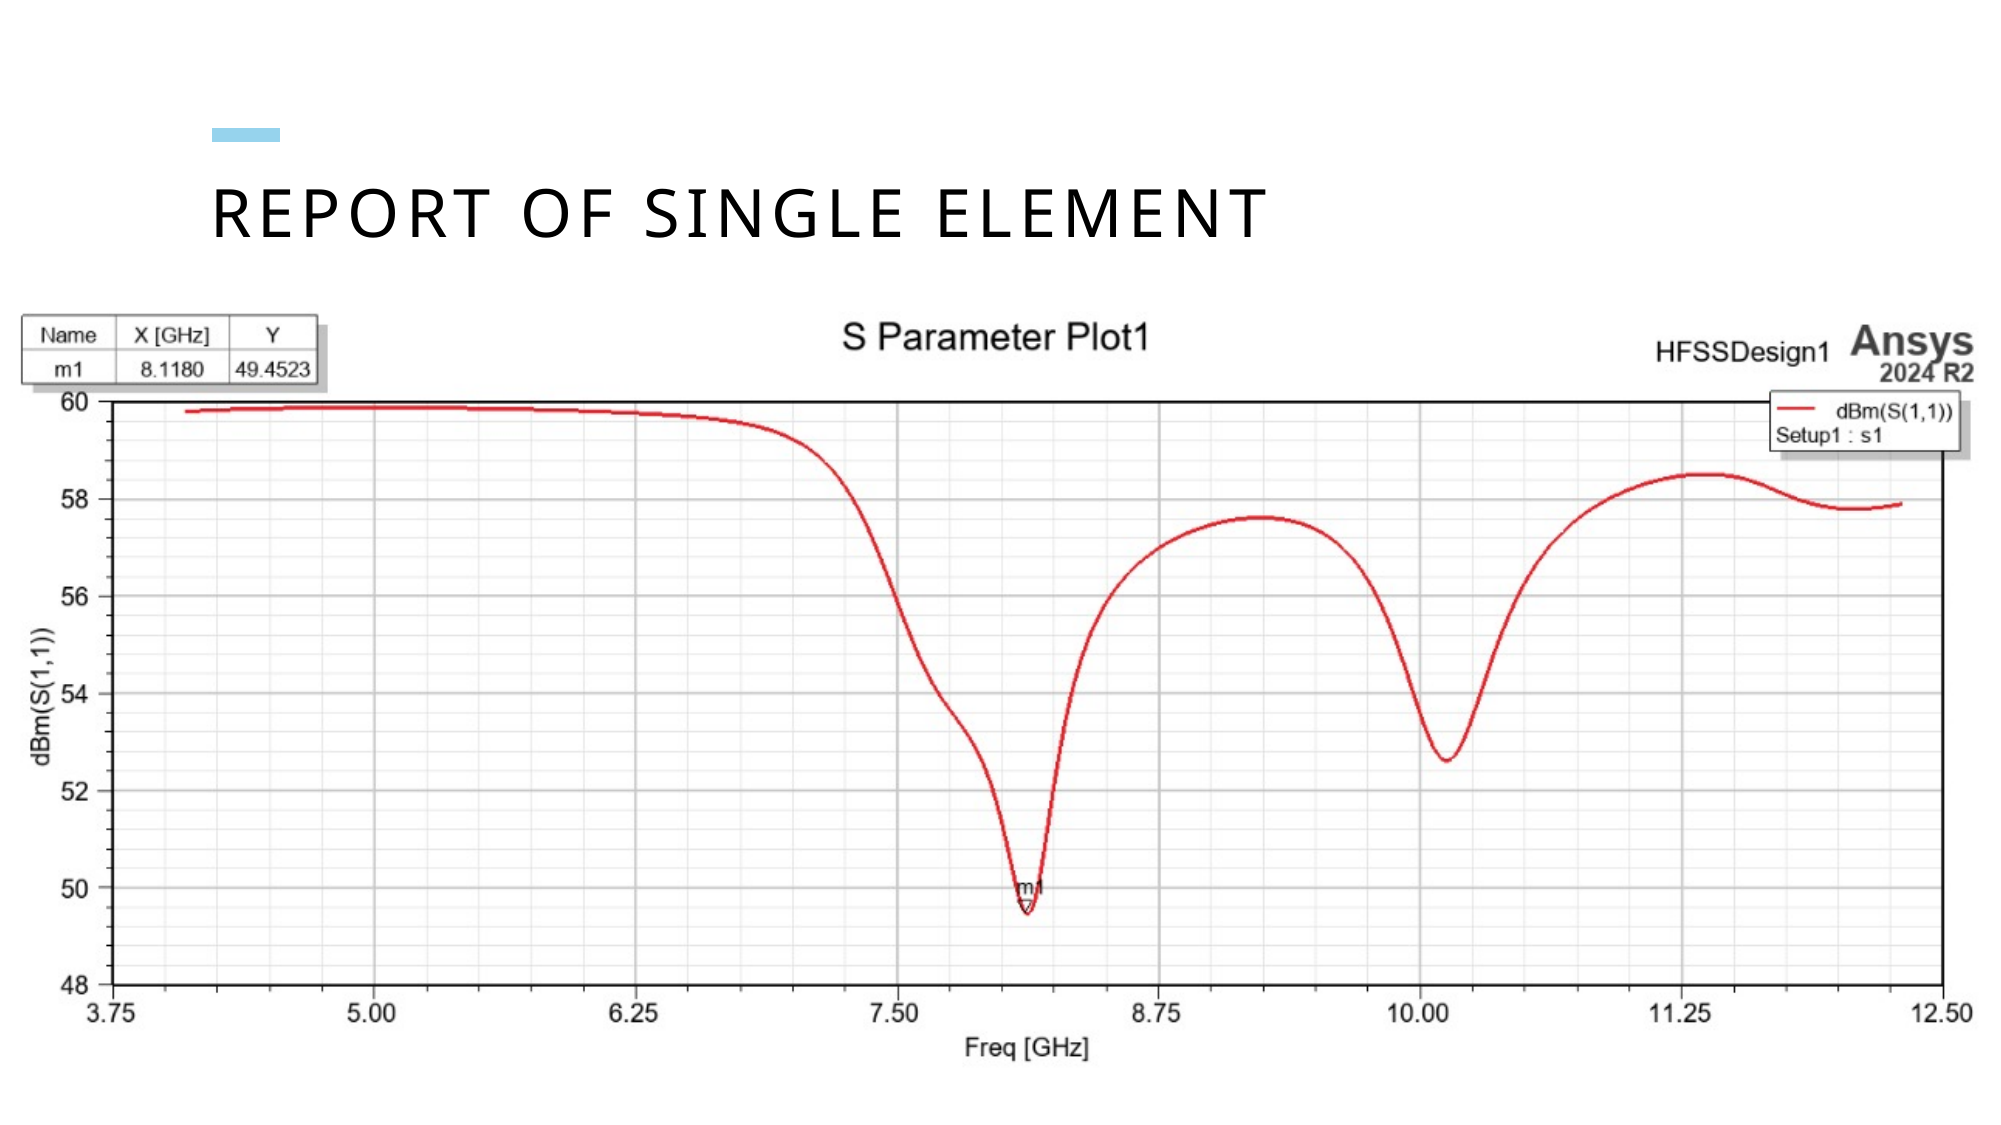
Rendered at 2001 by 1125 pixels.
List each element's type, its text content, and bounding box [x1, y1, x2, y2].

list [9, 311, 1991, 1069]
title Report of single element [210, 179, 1821, 311]
